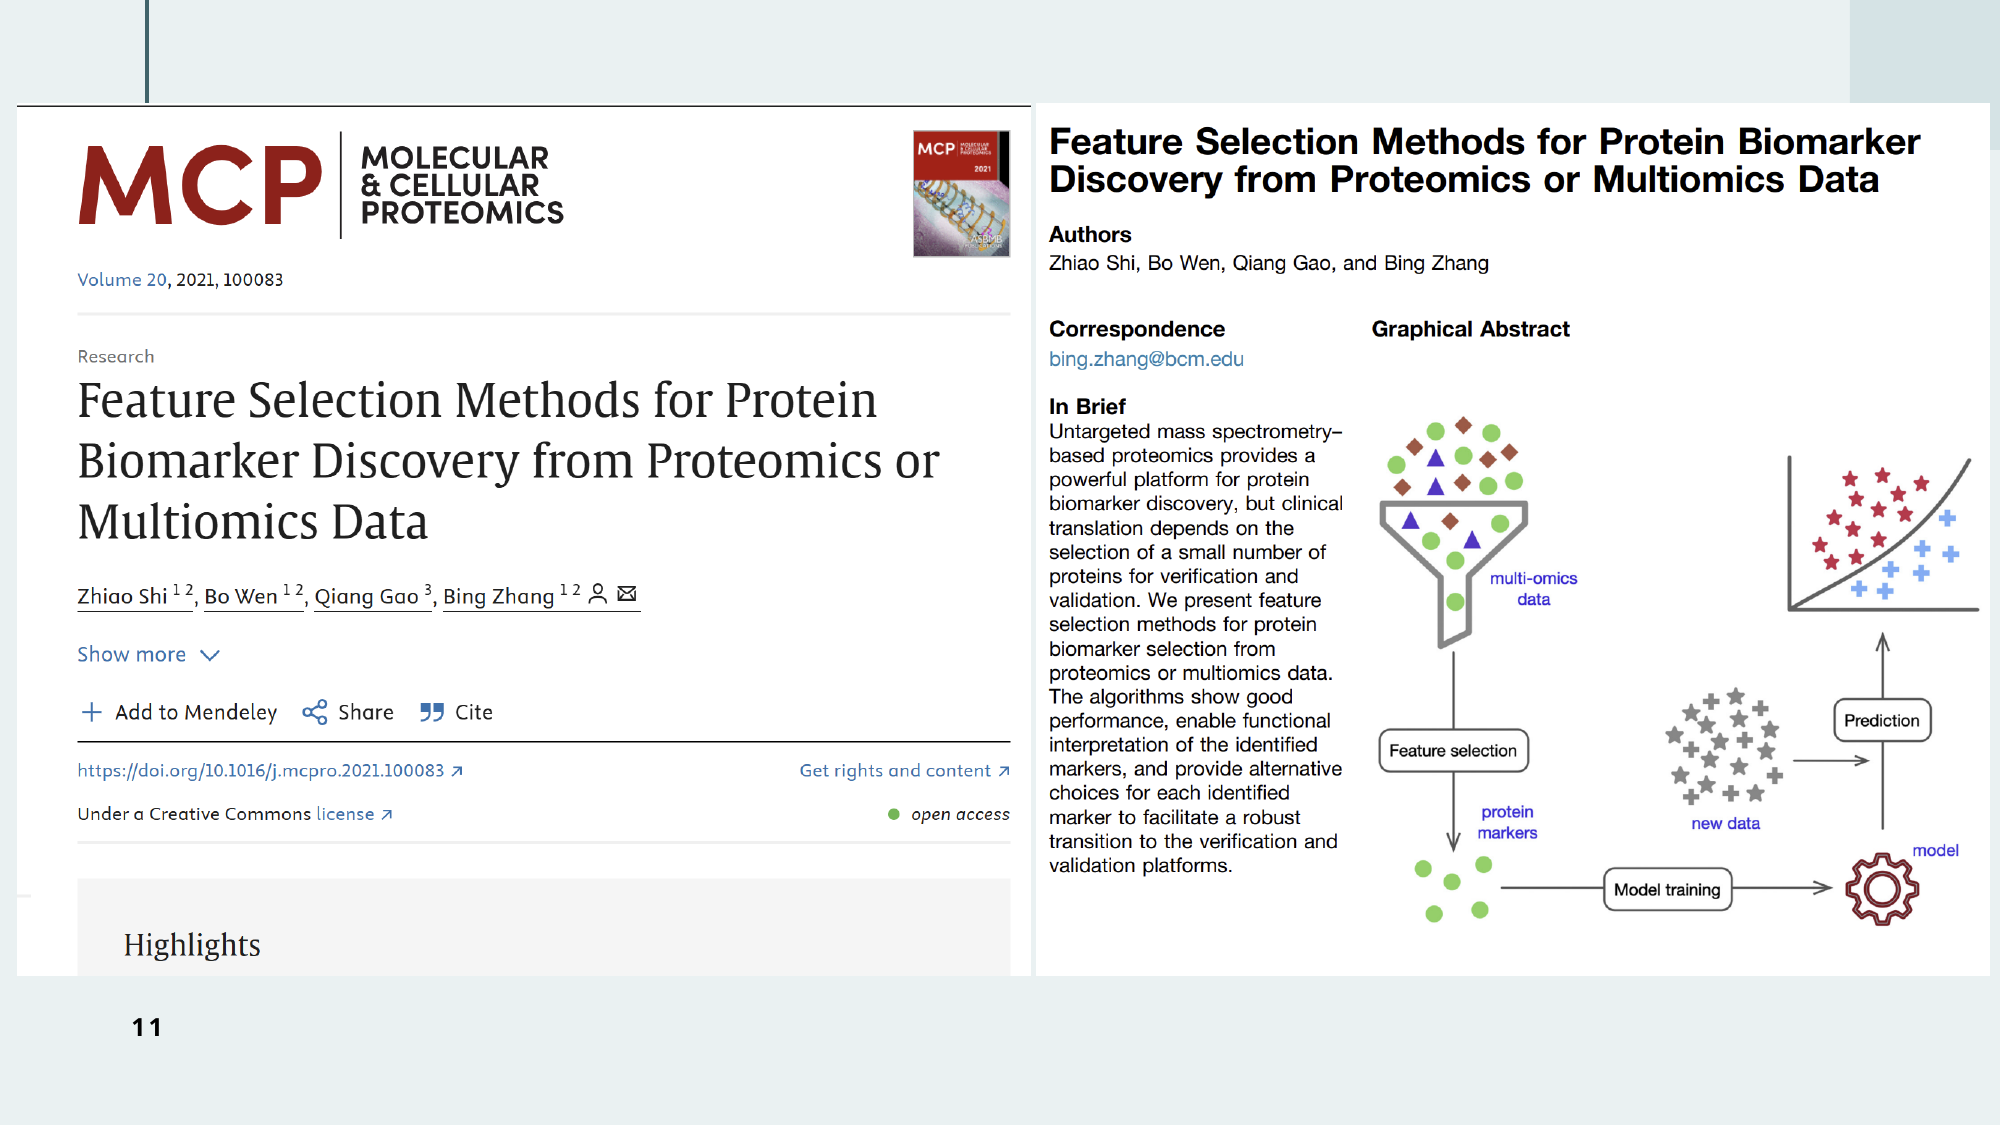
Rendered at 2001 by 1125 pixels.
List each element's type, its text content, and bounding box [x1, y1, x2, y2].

slide_number 11 [67, 976, 227, 1082]
picture [1036, 103, 1990, 976]
picture [16, 103, 1031, 976]
